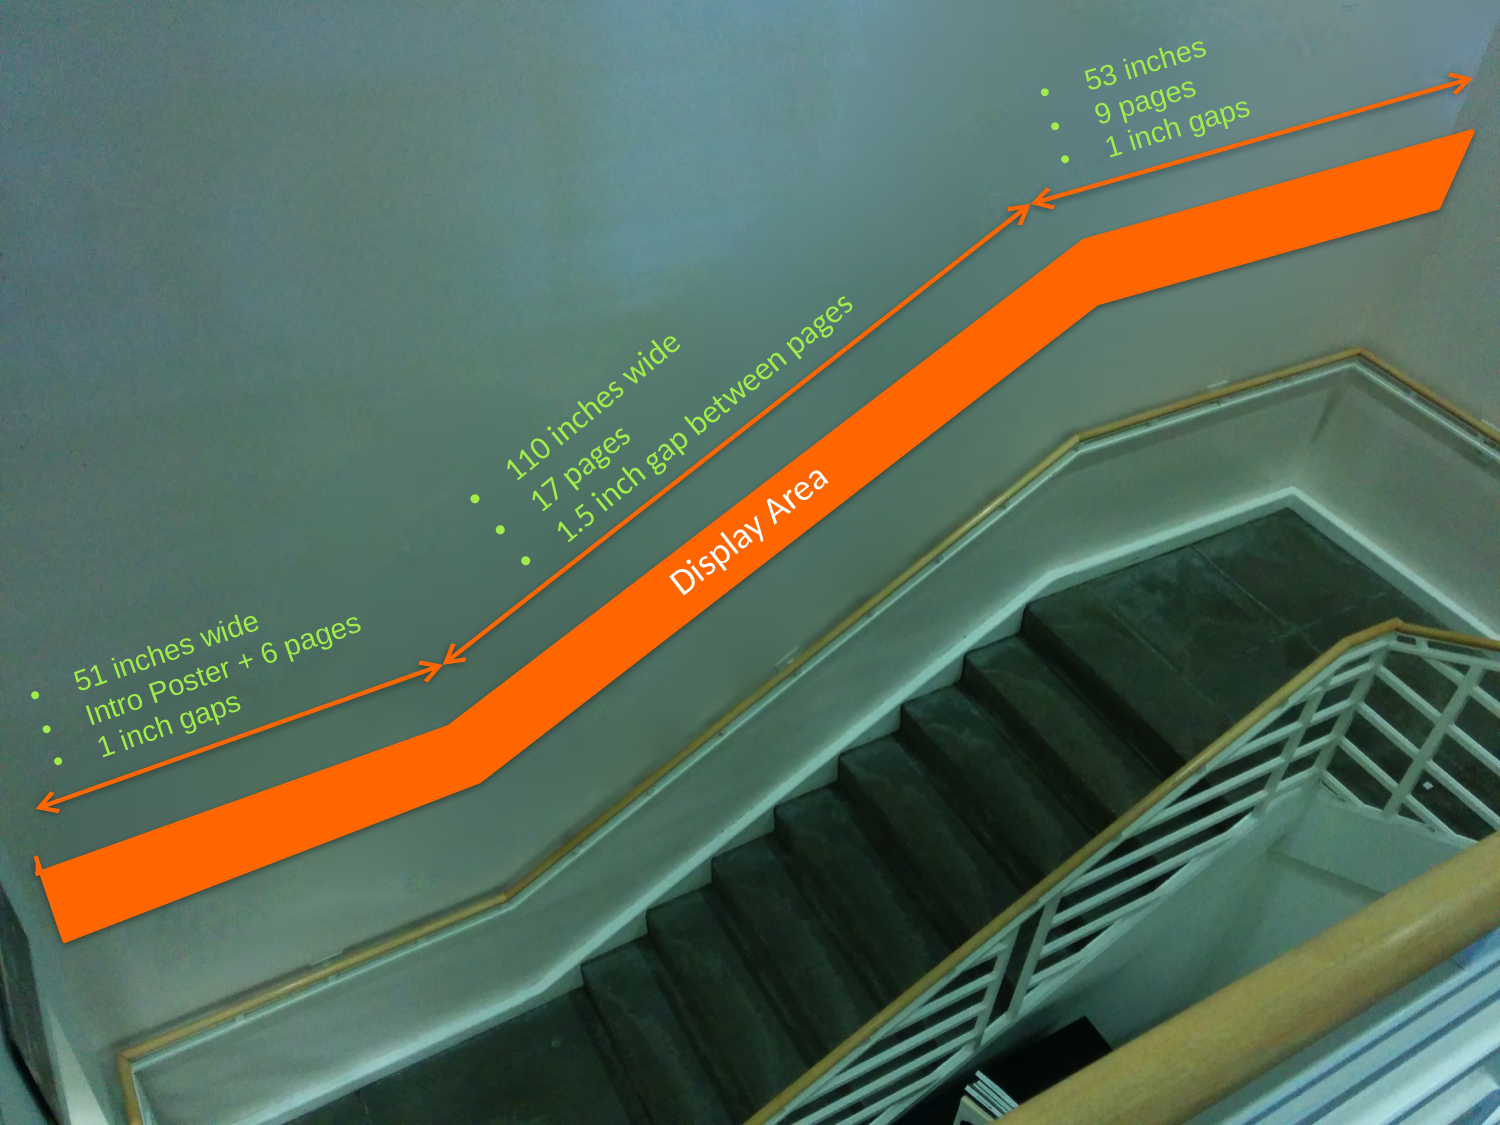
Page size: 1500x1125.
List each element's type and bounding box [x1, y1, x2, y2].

picture [0, 0, 1500, 1125]
text_box [1030, 77, 1473, 205]
text_box [35, 664, 443, 810]
text_box [442, 203, 1031, 665]
